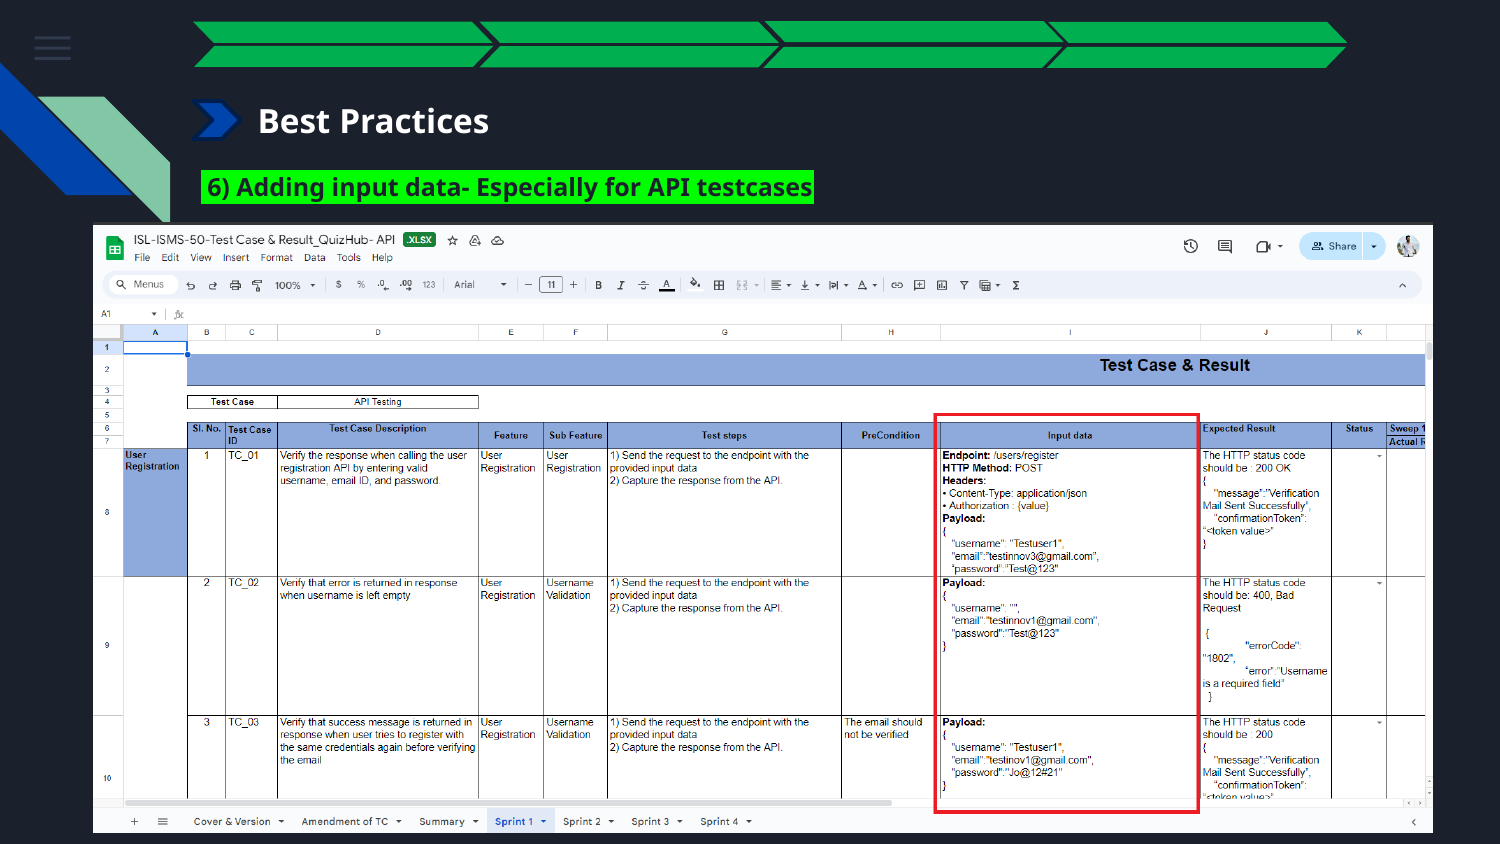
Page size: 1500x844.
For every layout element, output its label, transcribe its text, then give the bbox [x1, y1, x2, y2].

text_box [764, 21, 1064, 43]
text_box [1046, 46, 1347, 68]
text_box [479, 46, 779, 68]
title 6) Adding input data- Especially for API testcases [185, 156, 1341, 220]
text_box [193, 21, 493, 43]
picture [93, 222, 1434, 833]
text_box [1048, 21, 1348, 43]
text_box Best Practices [234, 92, 985, 148]
text_box [191, 98, 243, 142]
text_box [194, 45, 494, 67]
text_box [763, 46, 1063, 68]
text_box [479, 21, 779, 43]
